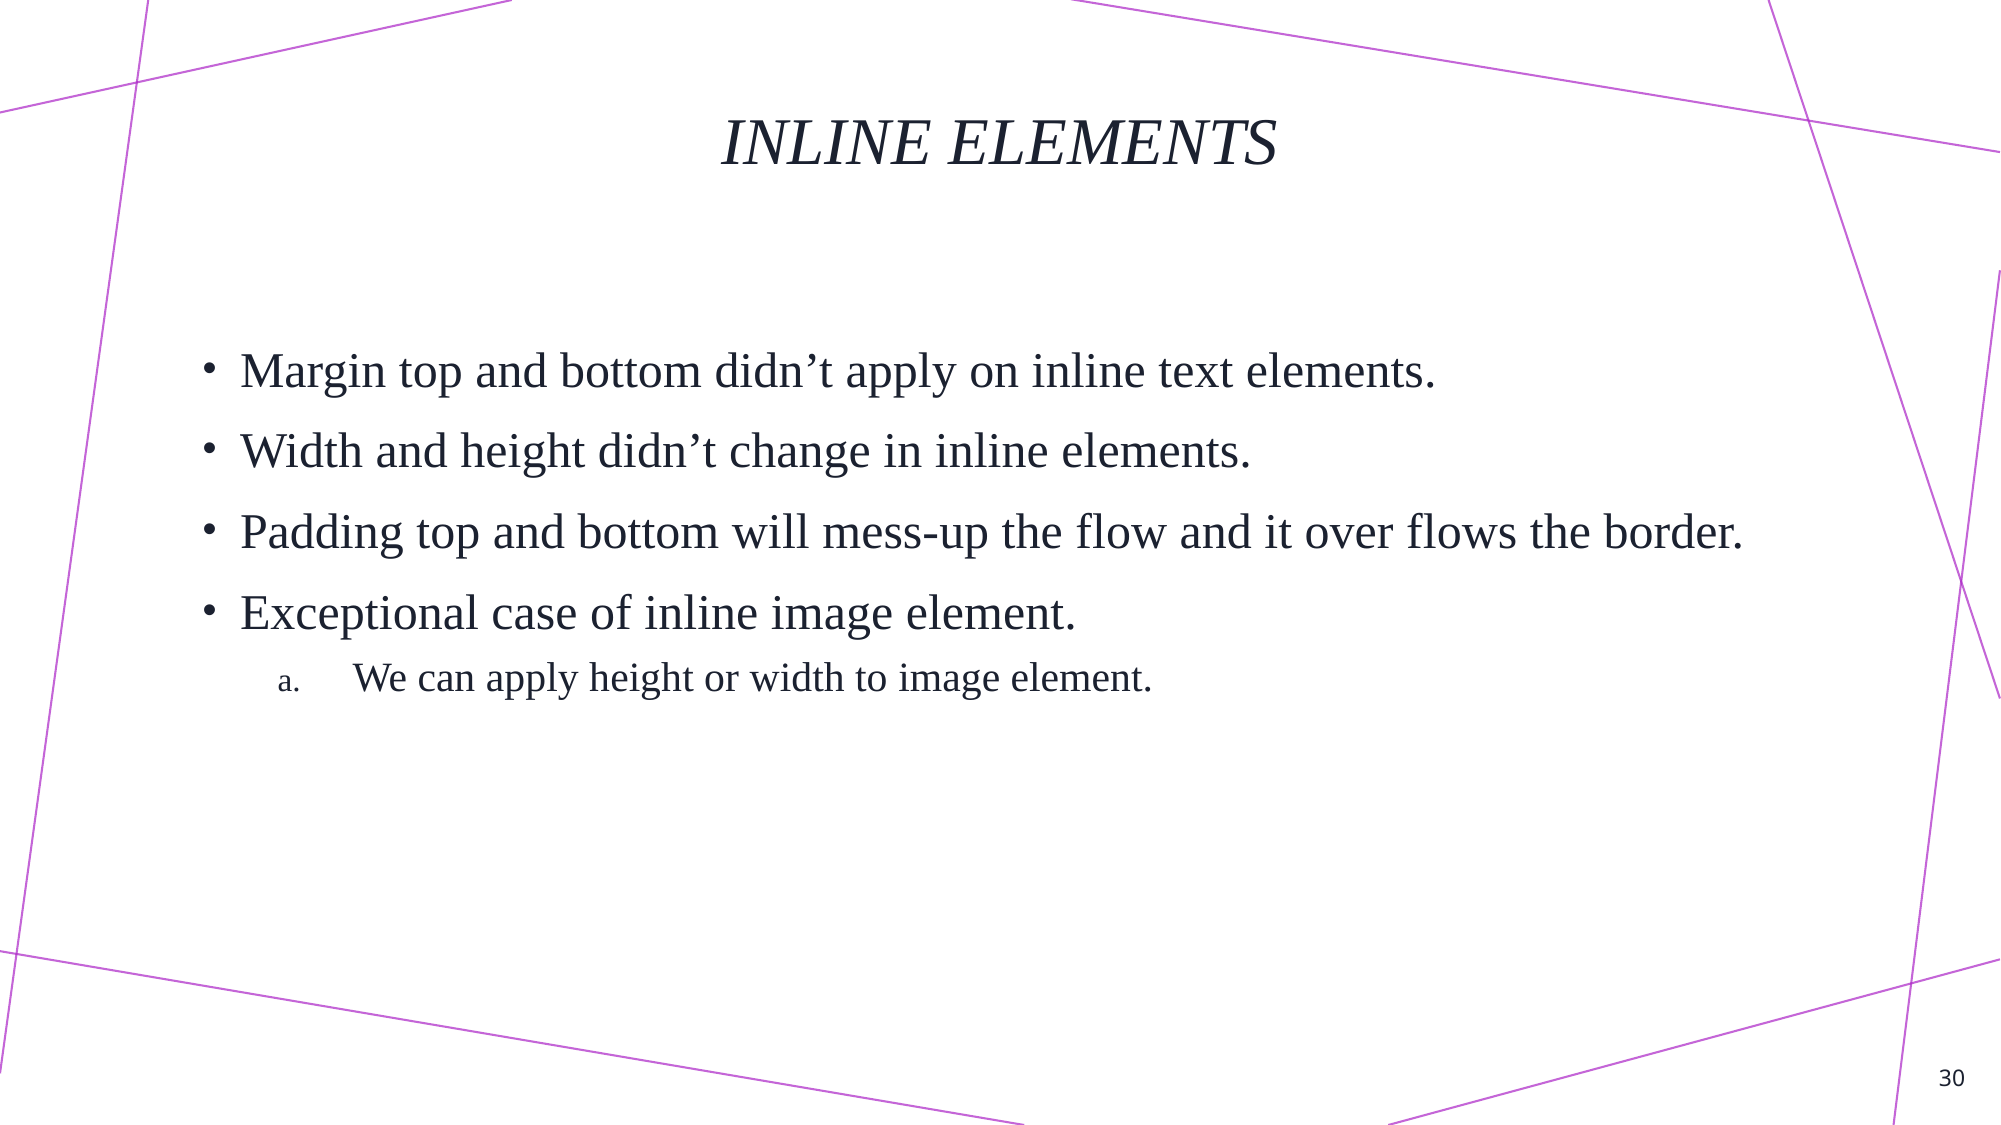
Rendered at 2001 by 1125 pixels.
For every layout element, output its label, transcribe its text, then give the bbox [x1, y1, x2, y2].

slide_number 30 [1903, 1049, 1981, 1110]
title Inline elements [187, 87, 1813, 198]
list Margin top and bottom didn’t apply on inline text elements. Width and height didn’t change in inline elements. Padding top and bottom will mess-up the flow and it over flows the border. Exceptional case of inline image element. We can apply height or width to image element. [187, 329, 1813, 990]
